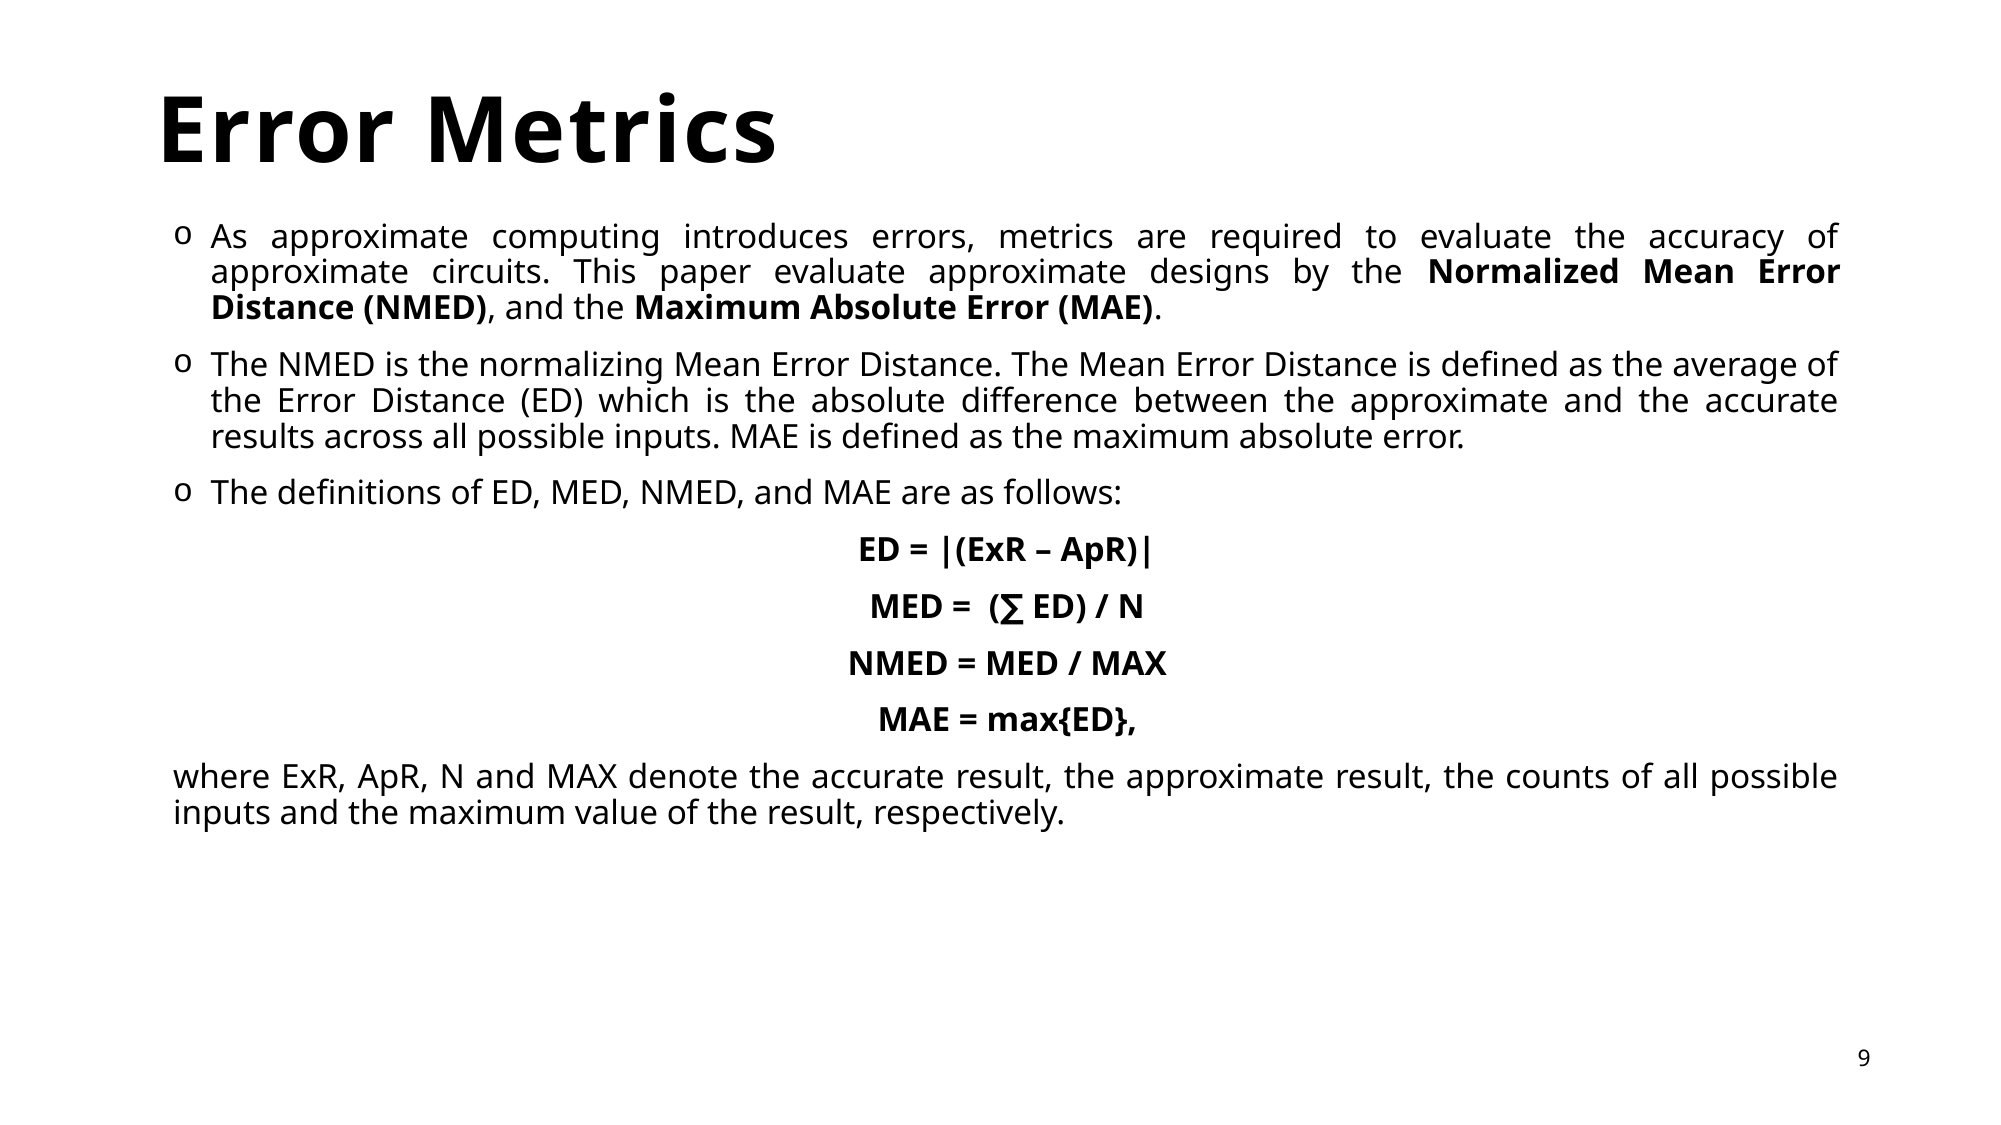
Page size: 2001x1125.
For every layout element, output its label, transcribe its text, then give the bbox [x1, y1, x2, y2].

list As approximate computing introduces errors, metrics are required to evaluate the accuracy of approximate circuits. This paper evaluate approximate designs by the Normalized Mean Error Distance (NMED), and the Maximum Absolute Error (MAE). The NMED is the normalizing Mean Error Distance. The Mean Error Distance is defined as the average of the Error Distance (ED) which is the absolute difference between the approximate and the accurate results across all possible inputs. MAE is defined as the maximum absolute error. The definitions of ED, MED, NMED, and MAE are as follows: ED = |(ExR – ApR)| MED = (∑ ED) / N NMED = MED / MAX MAE = max{ED}, where ExR, ApR, N and MAX denote the accurate result, the approximate result, the counts of all possible inputs and the maximum value of the result, respectively. [158, 211, 1857, 1027]
slide_number 9 [1857, 1043, 1944, 1084]
title Error Metrics [156, 82, 1855, 183]
